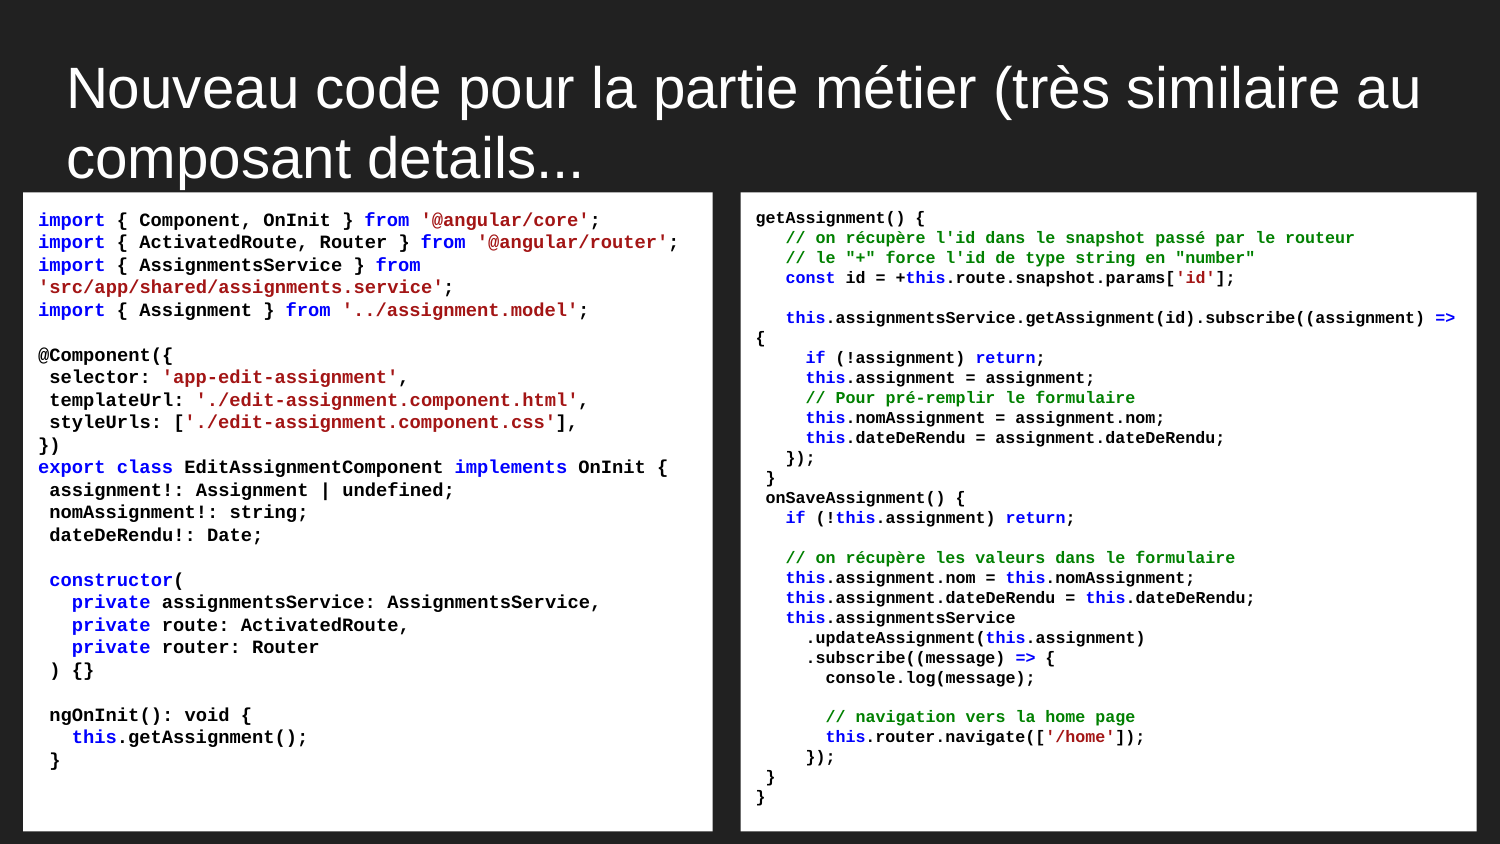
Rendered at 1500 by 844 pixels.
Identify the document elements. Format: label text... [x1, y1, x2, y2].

title Nouveau code pour la partie métier (très similaire au composant details... [51, 35, 1449, 184]
list getAssignment() { // on récupère l'id dans le snapshot passé par le routeur // le "+" force l'id de type string en "number" const id = +this.route.snapshot.params['id']; this.assignmentsService.getAssignment(id).subscribe((assignment) => { if (!assignment) return; this.assignment = assignment; // Pour pré-remplir le formulaire this.nomAssignment = assignment.nom; this.dateDeRendu = assignment.dateDeRendu; }); } onSaveAssignment() { if (!this.assignment) return; // on récupère les valeurs dans le formulaire this.assignment.nom = this.nomAssignment; this.assignment.dateDeRendu = this.dateDeRendu; this.assignmentsService .updateAssignment(this.assignment) .subscribe((message) => { console.log(message); // navigation vers la home page this.router.navigate(['/home']); }); } } [740, 192, 1477, 832]
list import { Component, OnInit } from '@angular/core'; import { ActivatedRoute, Router } from '@angular/router'; import { AssignmentsService } from 'src/app/shared/assignments.service'; import { Assignment } from '../assignment.model'; @Component({ selector: 'app-edit-assignment', templateUrl: './edit-assignment.component.html', styleUrls: ['./edit-assignment.component.css'], }) export class EditAssignmentComponent implements OnInit { assignment!: Assignment | undefined; nomAssignment!: string; dateDeRendu!: Date; constructor( private assignmentsService: AssignmentsService, private route: ActivatedRoute, private router: Router ) {} ngOnInit(): void { this.getAssignment(); } [23, 192, 713, 832]
